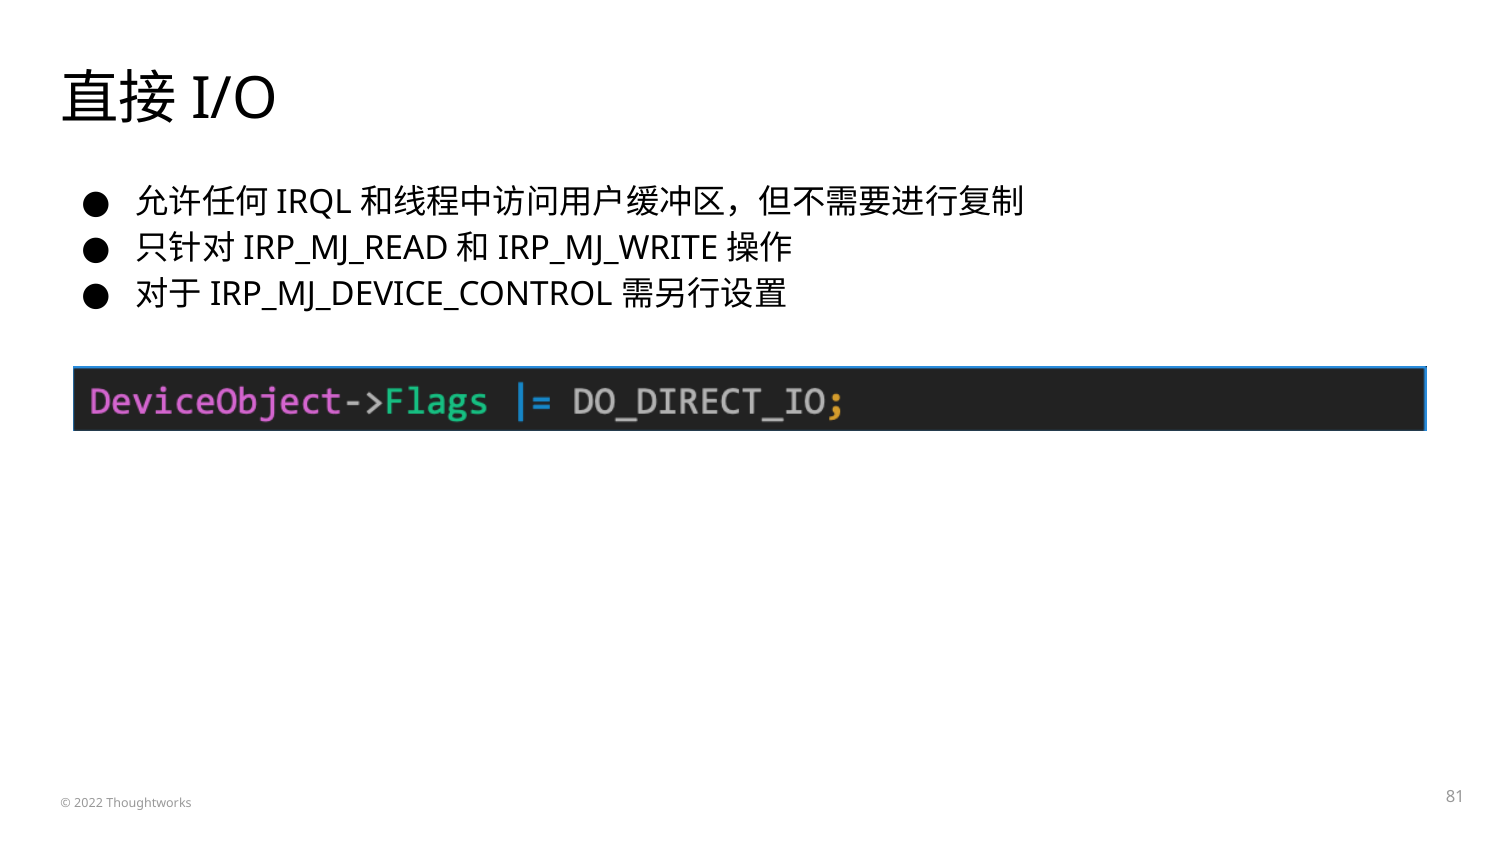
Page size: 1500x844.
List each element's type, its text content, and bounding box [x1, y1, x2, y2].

picture [73, 365, 1427, 431]
list 允许任何IRQL和线程中访问用户缓冲区，但不需要进行复制 只针对IRP_MJ_READ和IRP_MJ_WRITE操作 对于IRP_MJ_DEVICE_CONTROL需另行设置 [60, 174, 1440, 736]
slide_number ‹#› [1389, 764, 1480, 830]
title 直接I/O [60, 60, 1440, 154]
